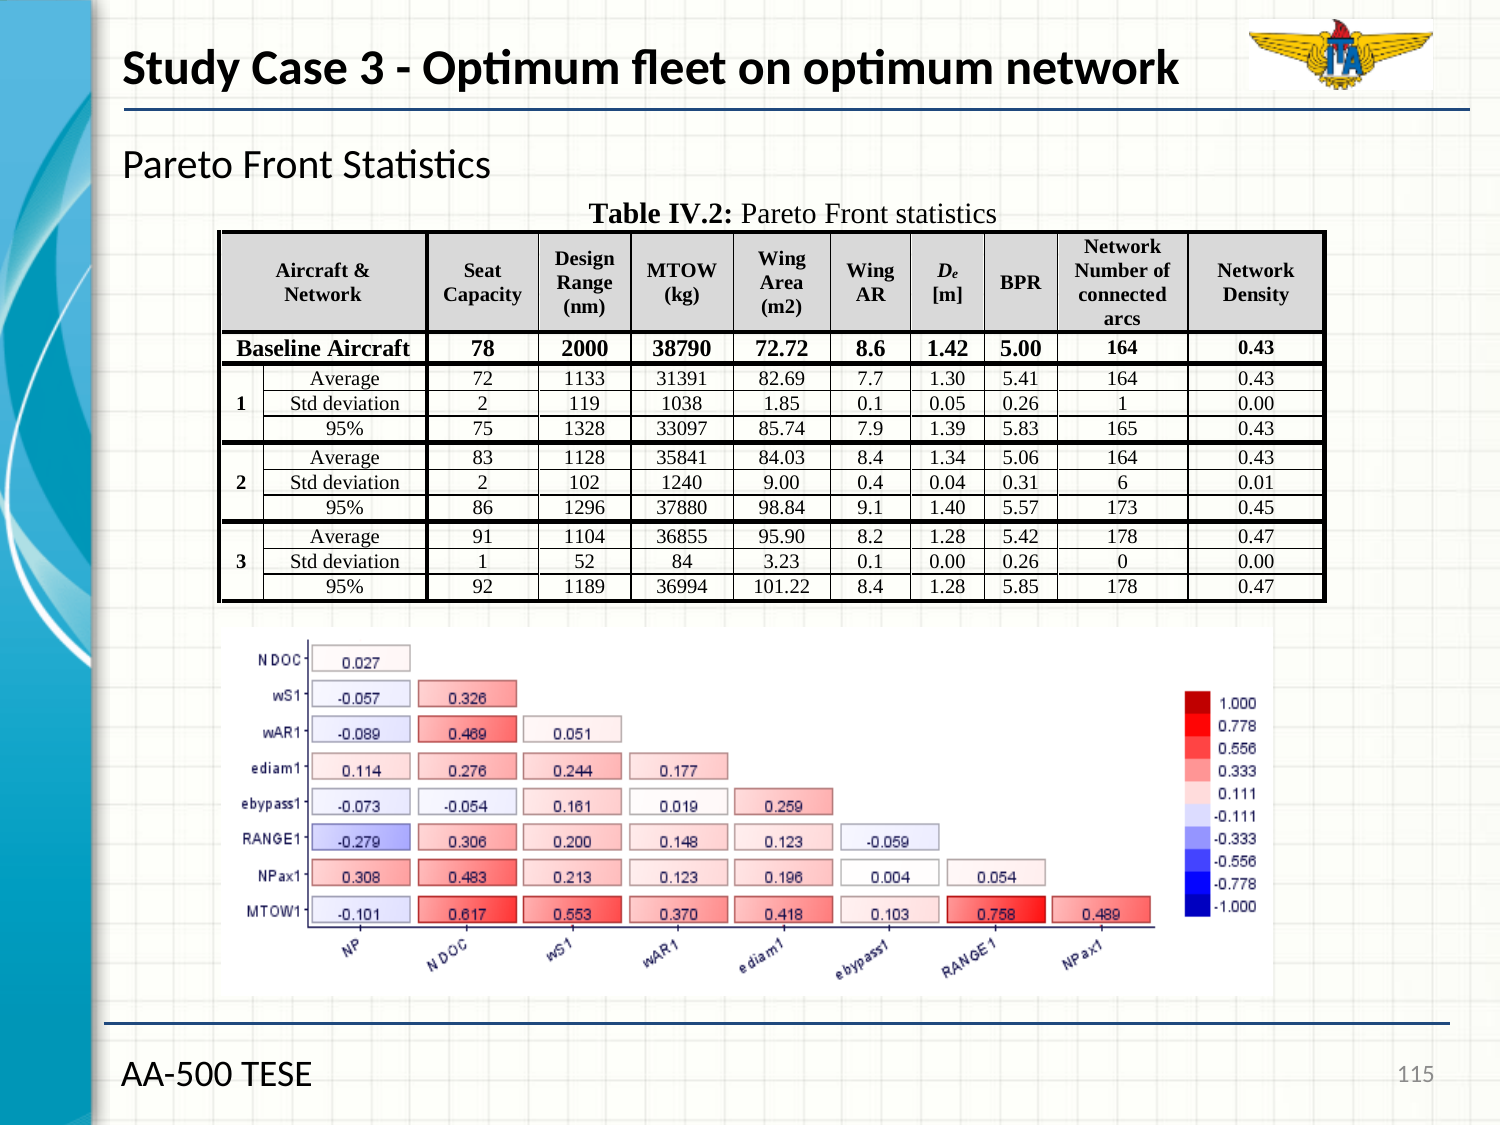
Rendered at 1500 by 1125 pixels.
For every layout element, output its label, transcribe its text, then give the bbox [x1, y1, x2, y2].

picture [0, 0, 1500, 1125]
slide_number 115 [1100, 1042, 1450, 1103]
text_box Study Case 3 - Optimum fleet on optimum network [107, 27, 1258, 102]
text_box Pareto Front Statistics [107, 129, 877, 160]
